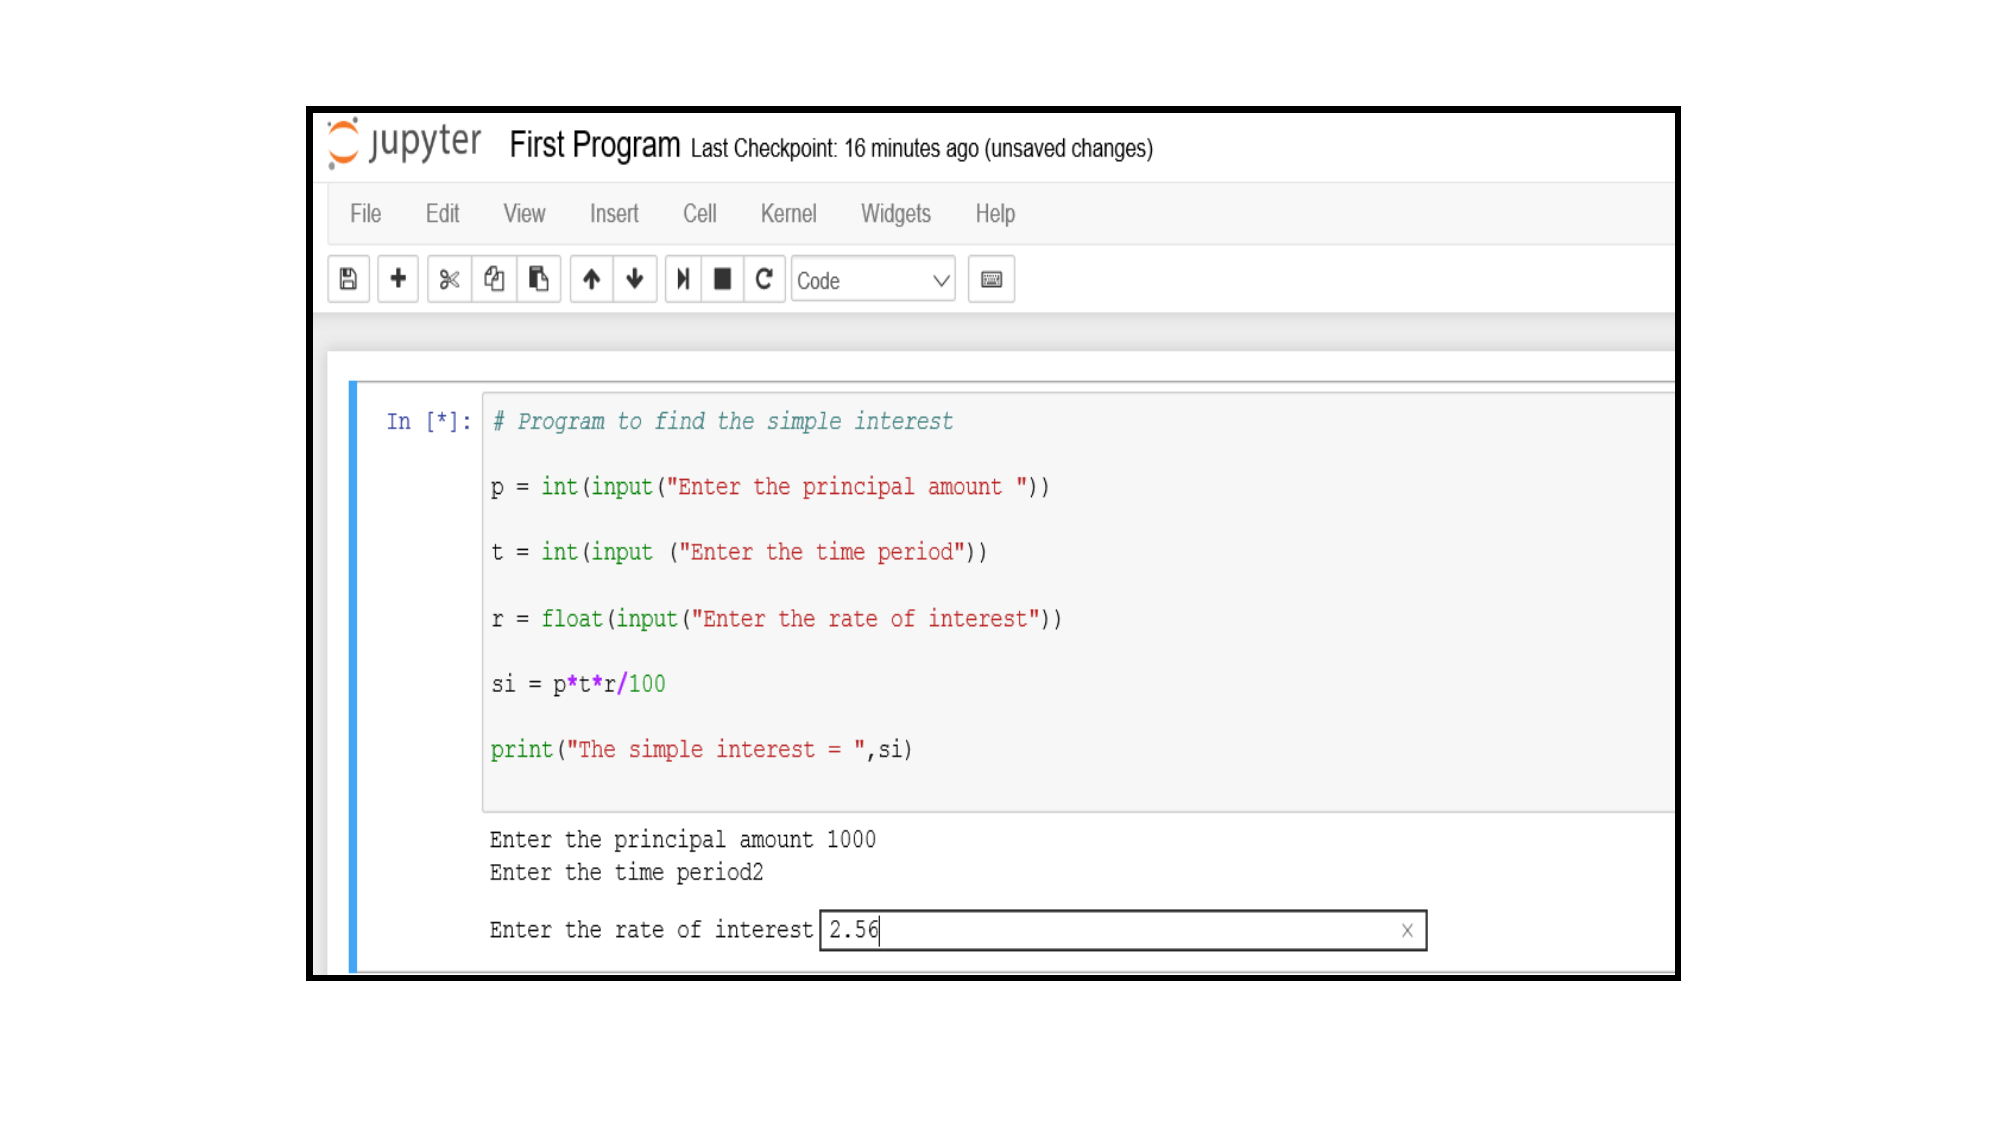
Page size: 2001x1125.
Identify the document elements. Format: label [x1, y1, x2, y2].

picture [312, 112, 1675, 975]
